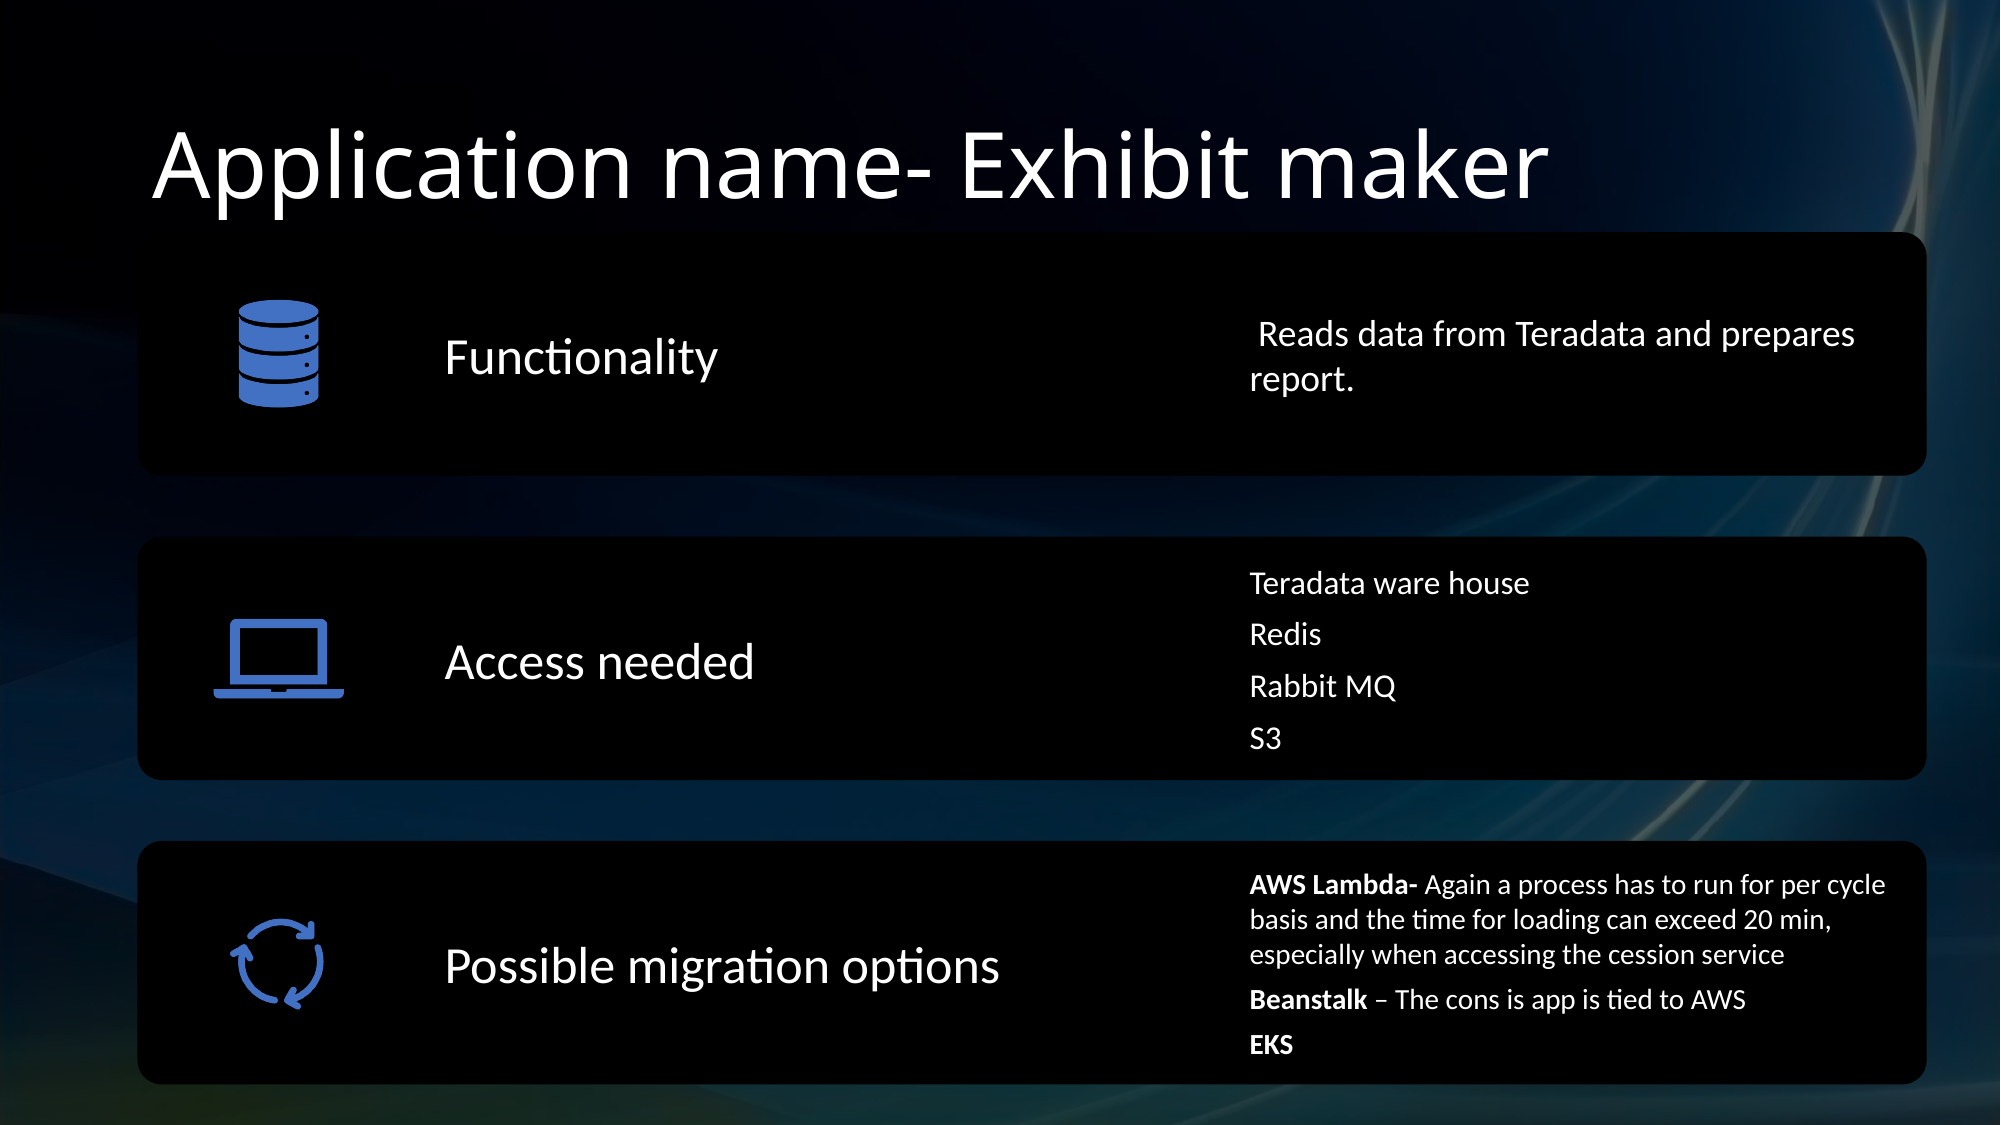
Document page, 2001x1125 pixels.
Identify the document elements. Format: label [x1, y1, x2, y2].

list [137, 231, 1927, 1085]
picture [0, 0, 2000, 1125]
